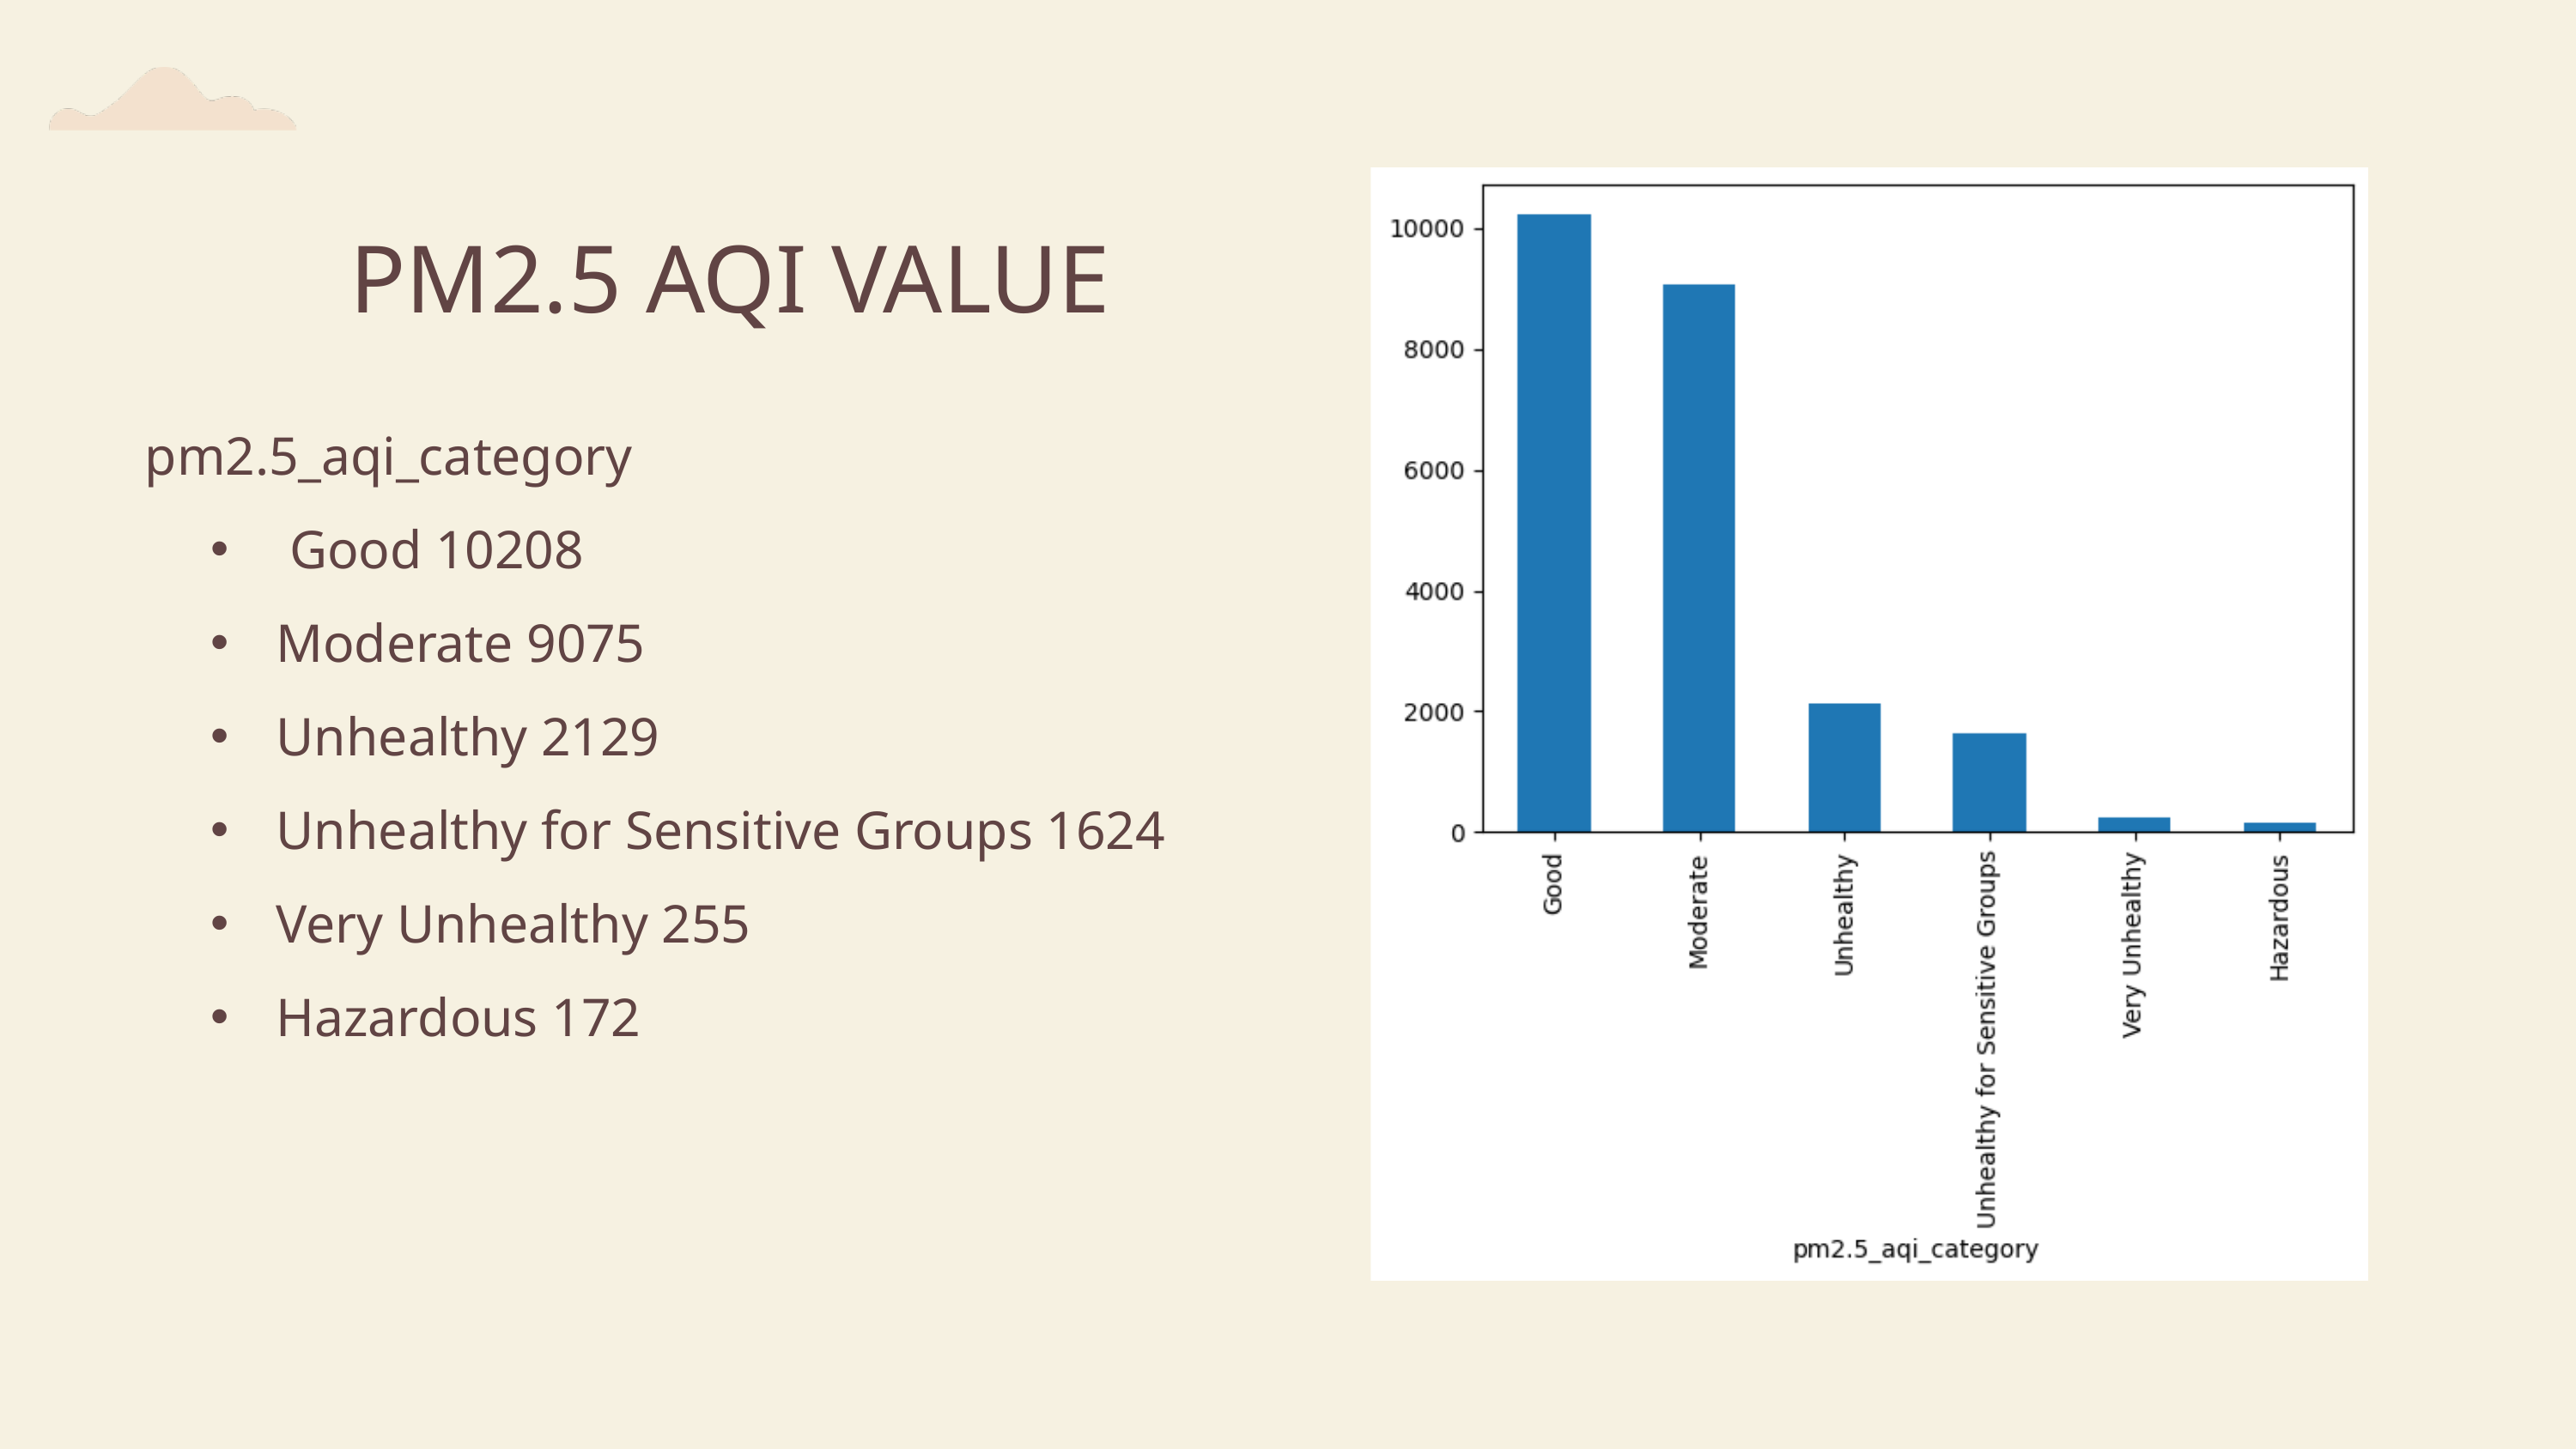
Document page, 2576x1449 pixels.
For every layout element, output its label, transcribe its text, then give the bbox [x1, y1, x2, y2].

text_box [1370, 167, 2368, 1281]
text_box pm2.5_aqi_category Good 10208 Moderate 9075 Unhealthy 2129 Unhealthy for Sensitive Groups 1624 Very Unhealthy 255 Hazardous 172 [144, 391, 1262, 1047]
text_box PM2.5 AQI VALUE [296, 201, 1165, 332]
text_box [48, 67, 297, 130]
